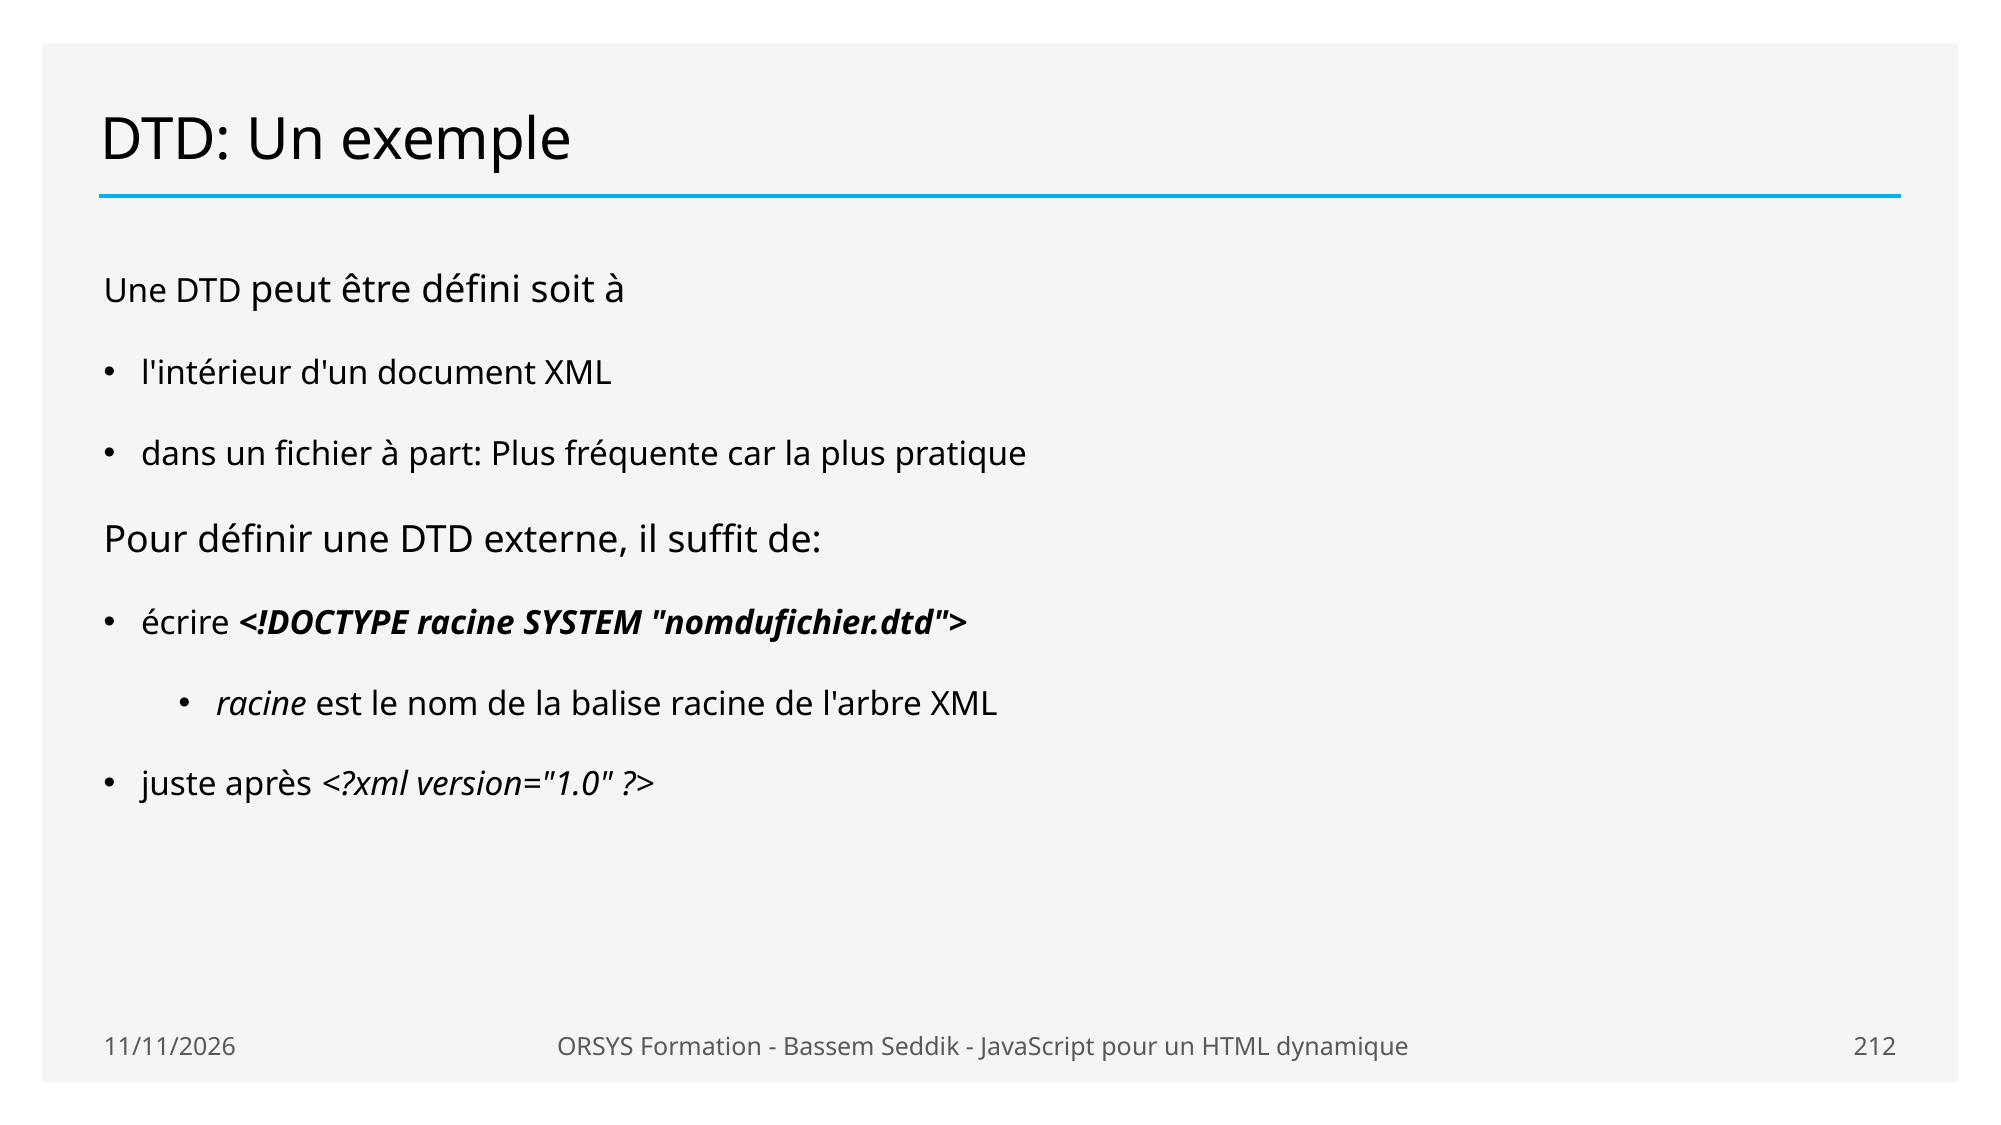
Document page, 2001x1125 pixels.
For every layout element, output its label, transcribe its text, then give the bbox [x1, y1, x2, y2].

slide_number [88, 1017, 341, 1078]
footer ORSYS Formation - Bassem Seddik - JavaScript pour un HTML dynamique [341, 1017, 1626, 1078]
slide_number 212 [1626, 1017, 1912, 1078]
list Une DTD peut être défini soit à l'intérieur d'un document XML dans un fichier à part: Plus fréquente car la plus pratique Pour définir une DTD externe, il suffit de: écrire <!DOCTYPE racine SYSTEM "nomdufichier.dtd"> racine est le nom de la balise racine de l'arbre XML juste après <?xml version="1.0" ?> [88, 235, 1627, 982]
title DTD: Un exemple [85, 73, 1888, 179]
